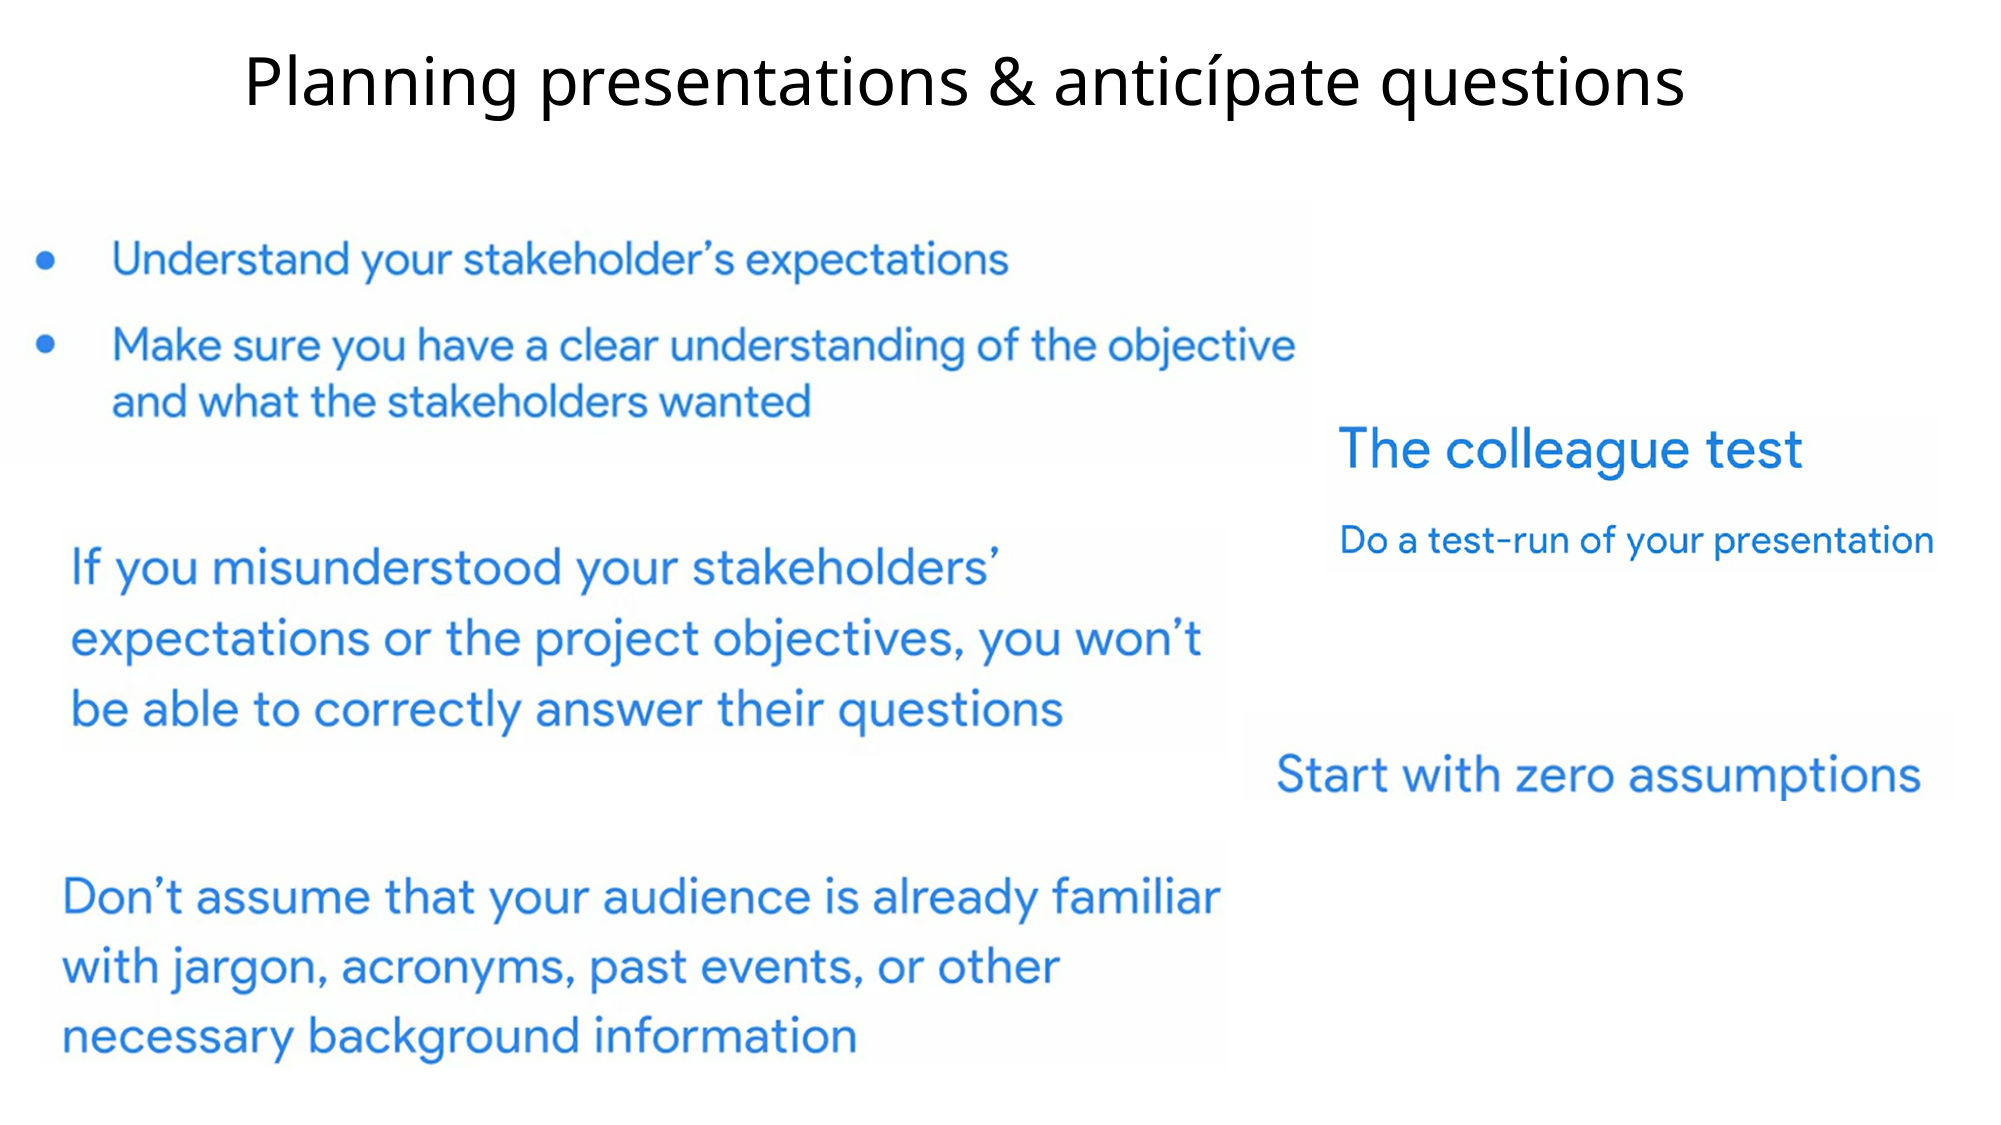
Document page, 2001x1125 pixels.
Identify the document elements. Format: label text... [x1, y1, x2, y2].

picture [1322, 412, 1938, 574]
title Planning presentations & anticípate questions [228, 35, 1954, 133]
picture [1242, 711, 1954, 801]
picture [40, 840, 1228, 1069]
picture [61, 528, 1228, 757]
picture [0, 195, 1313, 467]
